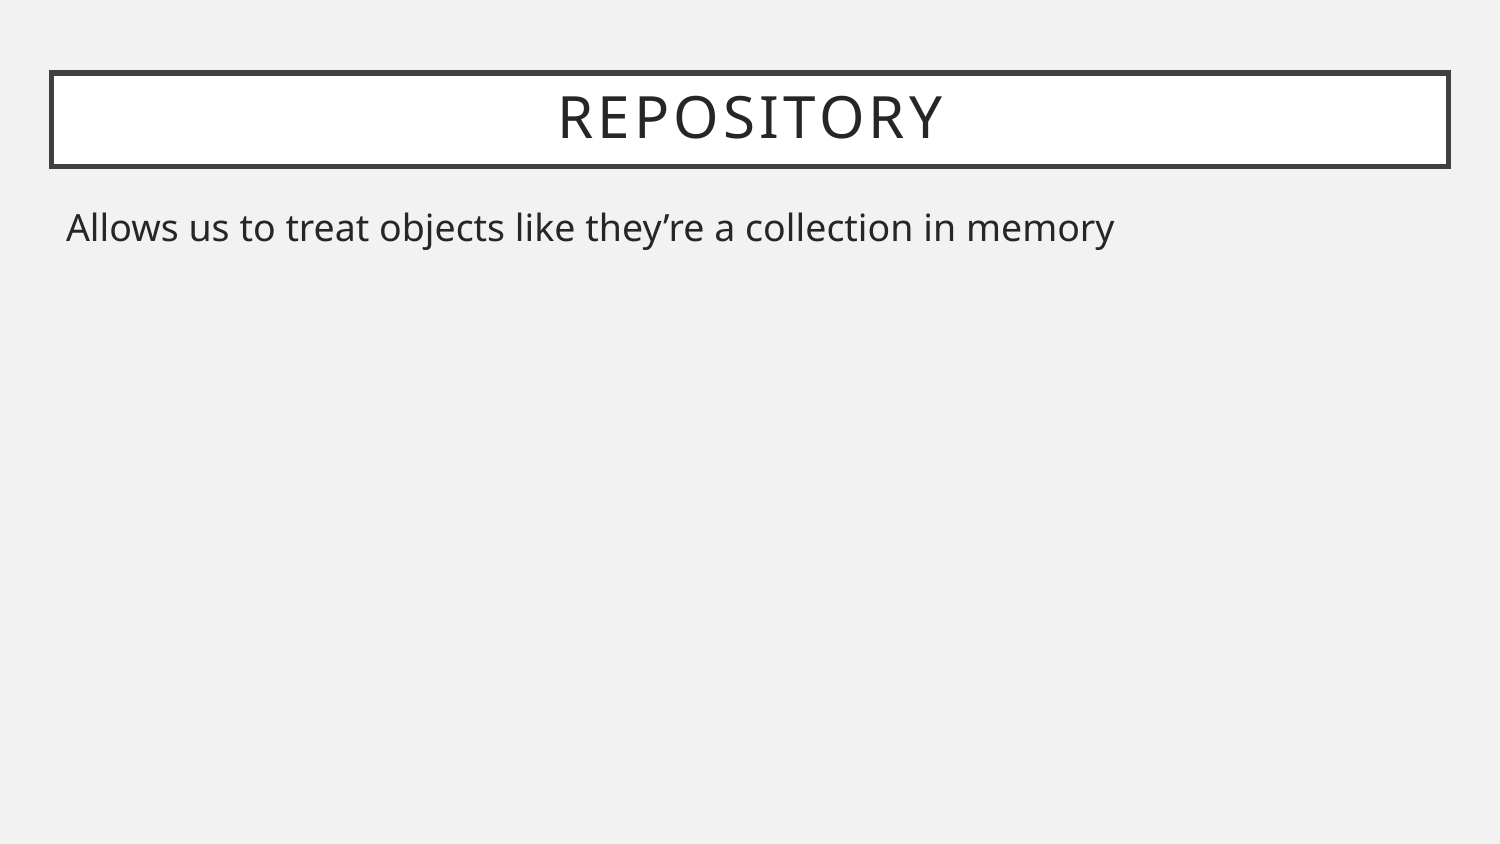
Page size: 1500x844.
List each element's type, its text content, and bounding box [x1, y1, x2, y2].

title Repository [49, 70, 1451, 169]
list Allows us to treat objects like they’re a collection in memory [51, 189, 1449, 750]
